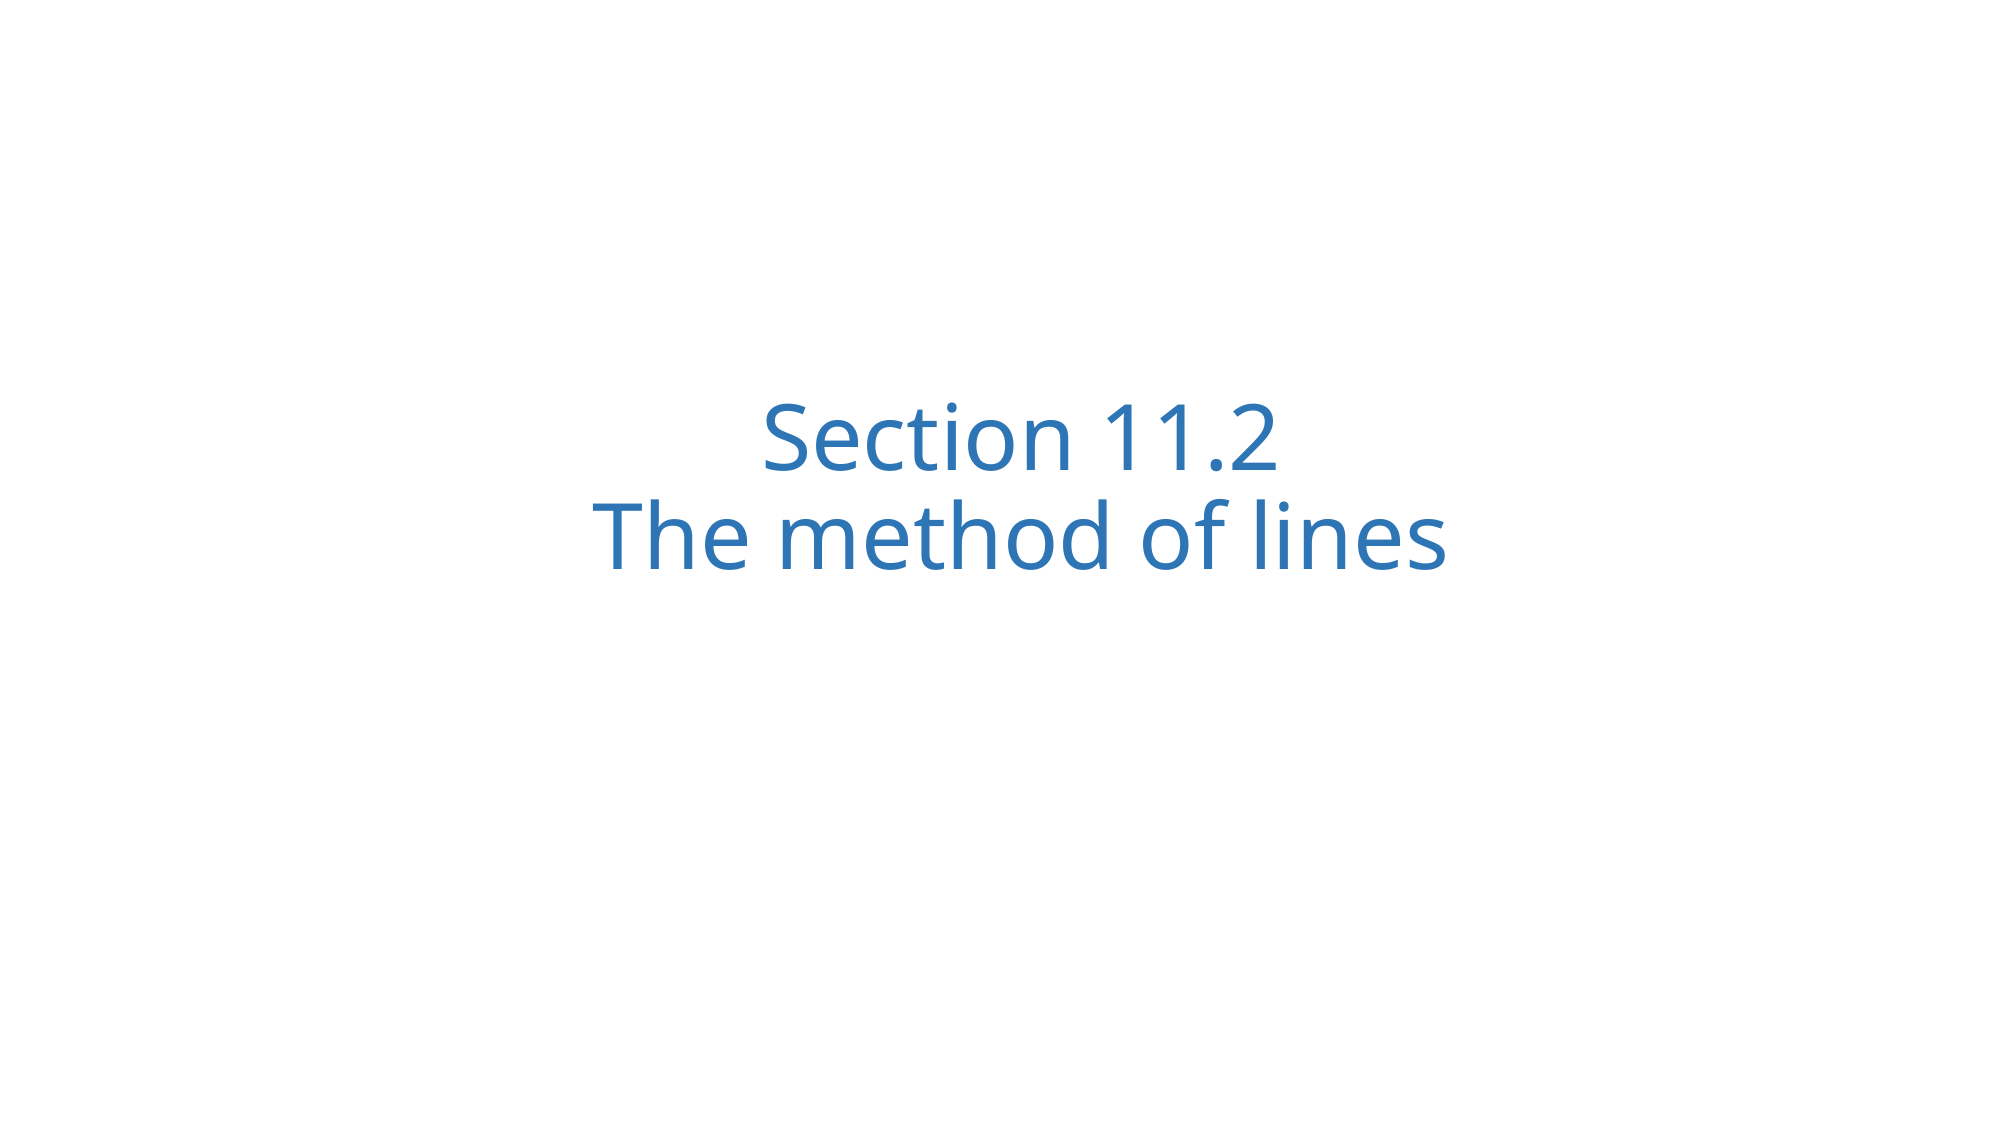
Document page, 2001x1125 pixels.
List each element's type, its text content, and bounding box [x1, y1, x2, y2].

title Section 11.2 The method of lines [158, 307, 1884, 674]
